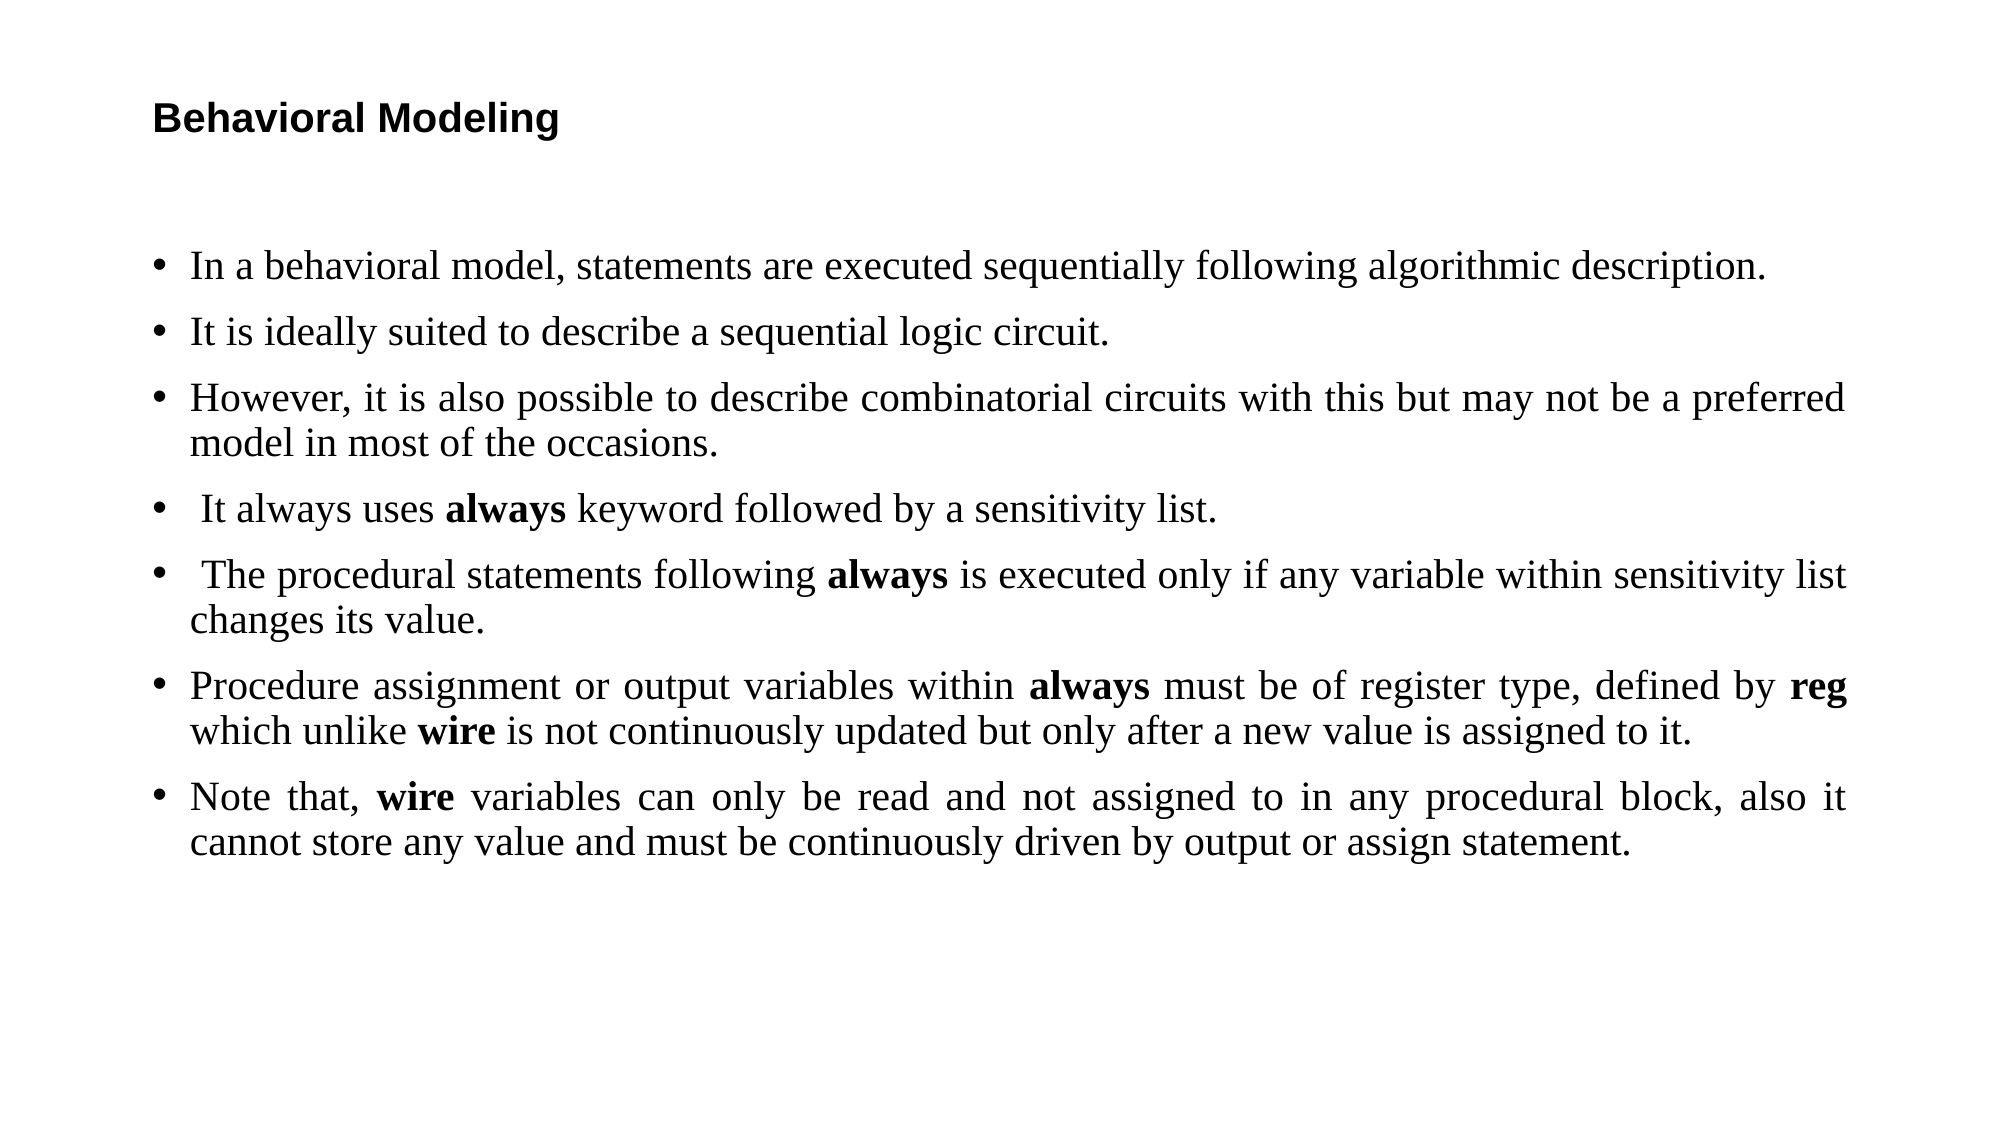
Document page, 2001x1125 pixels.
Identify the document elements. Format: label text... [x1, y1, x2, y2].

title Behavioral Modeling [137, 59, 1863, 178]
list In a behavioral model, statements are executed sequentially following algorithmic description. It is ideally suited to describe a sequential logic circuit. However, it is also possible to describe combinatorial circuits with this but may not be a preferred model in most of the occasions. It always uses always keyword followed by a sensitivity list. The procedural statements following always is executed only if any variable within sensitivity list changes its value. Procedure assignment or output variables within always must be of register type, defined by reg which unlike wire is not continuously updated but only after a new value is assigned to it. Note that, wire variables can only be read and not assigned to in any procedural block, also it cannot store any value and must be continuously driven by output or assign statement. [137, 236, 1863, 1014]
